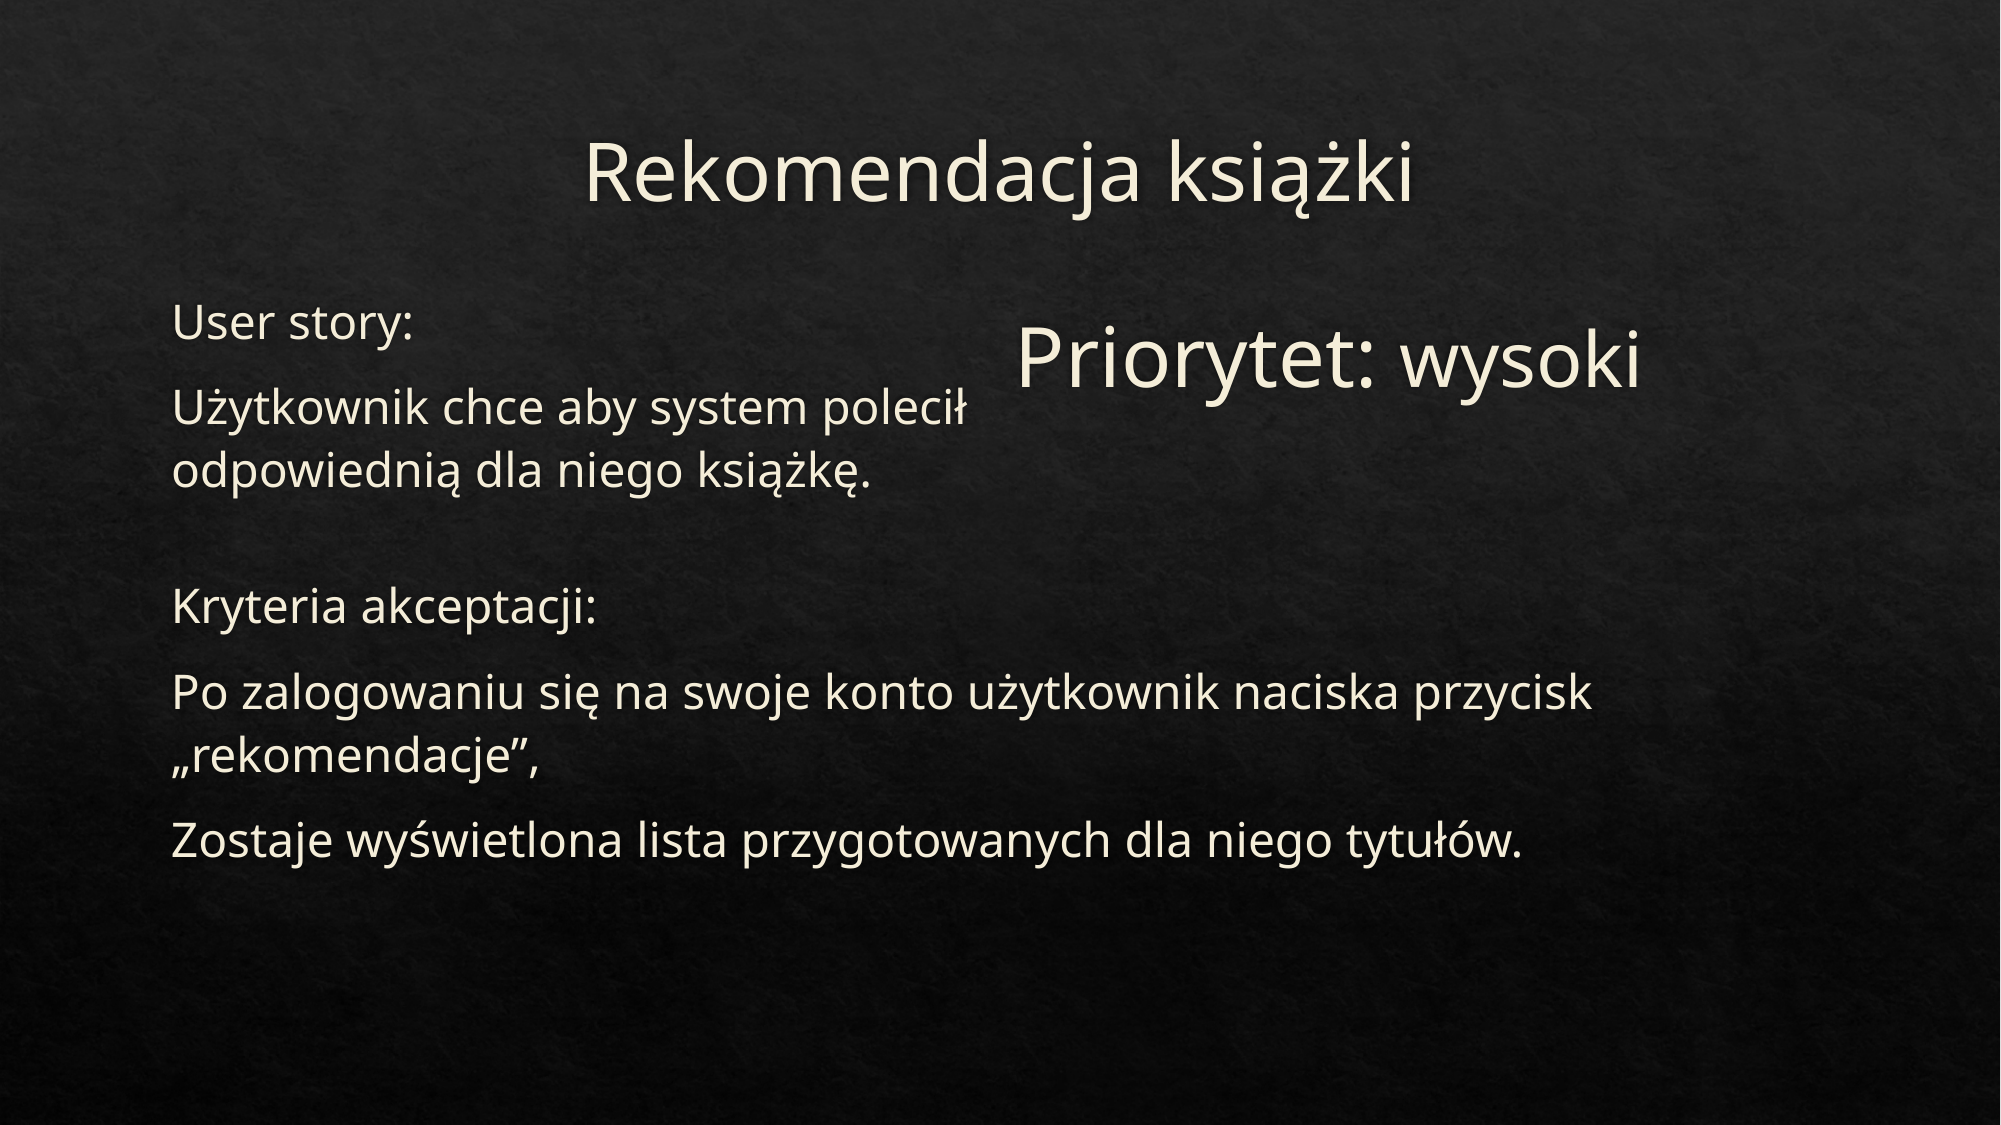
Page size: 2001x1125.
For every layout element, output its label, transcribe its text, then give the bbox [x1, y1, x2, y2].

title Rekomendacja książki [149, 71, 1851, 275]
list User story: Użytkownik chce aby system polecił odpowiednią dla niego książkę. [149, 278, 1000, 558]
text_box Kryteria akceptacji: Po zalogowaniu się na swoje konto użytkownik naciska przycisk „rekomendacje”, Zostaje wyświetlona lista przygotowanych dla niego tytułów. [149, 562, 1850, 1007]
text_box Priorytet: wysoki [999, 278, 1851, 444]
